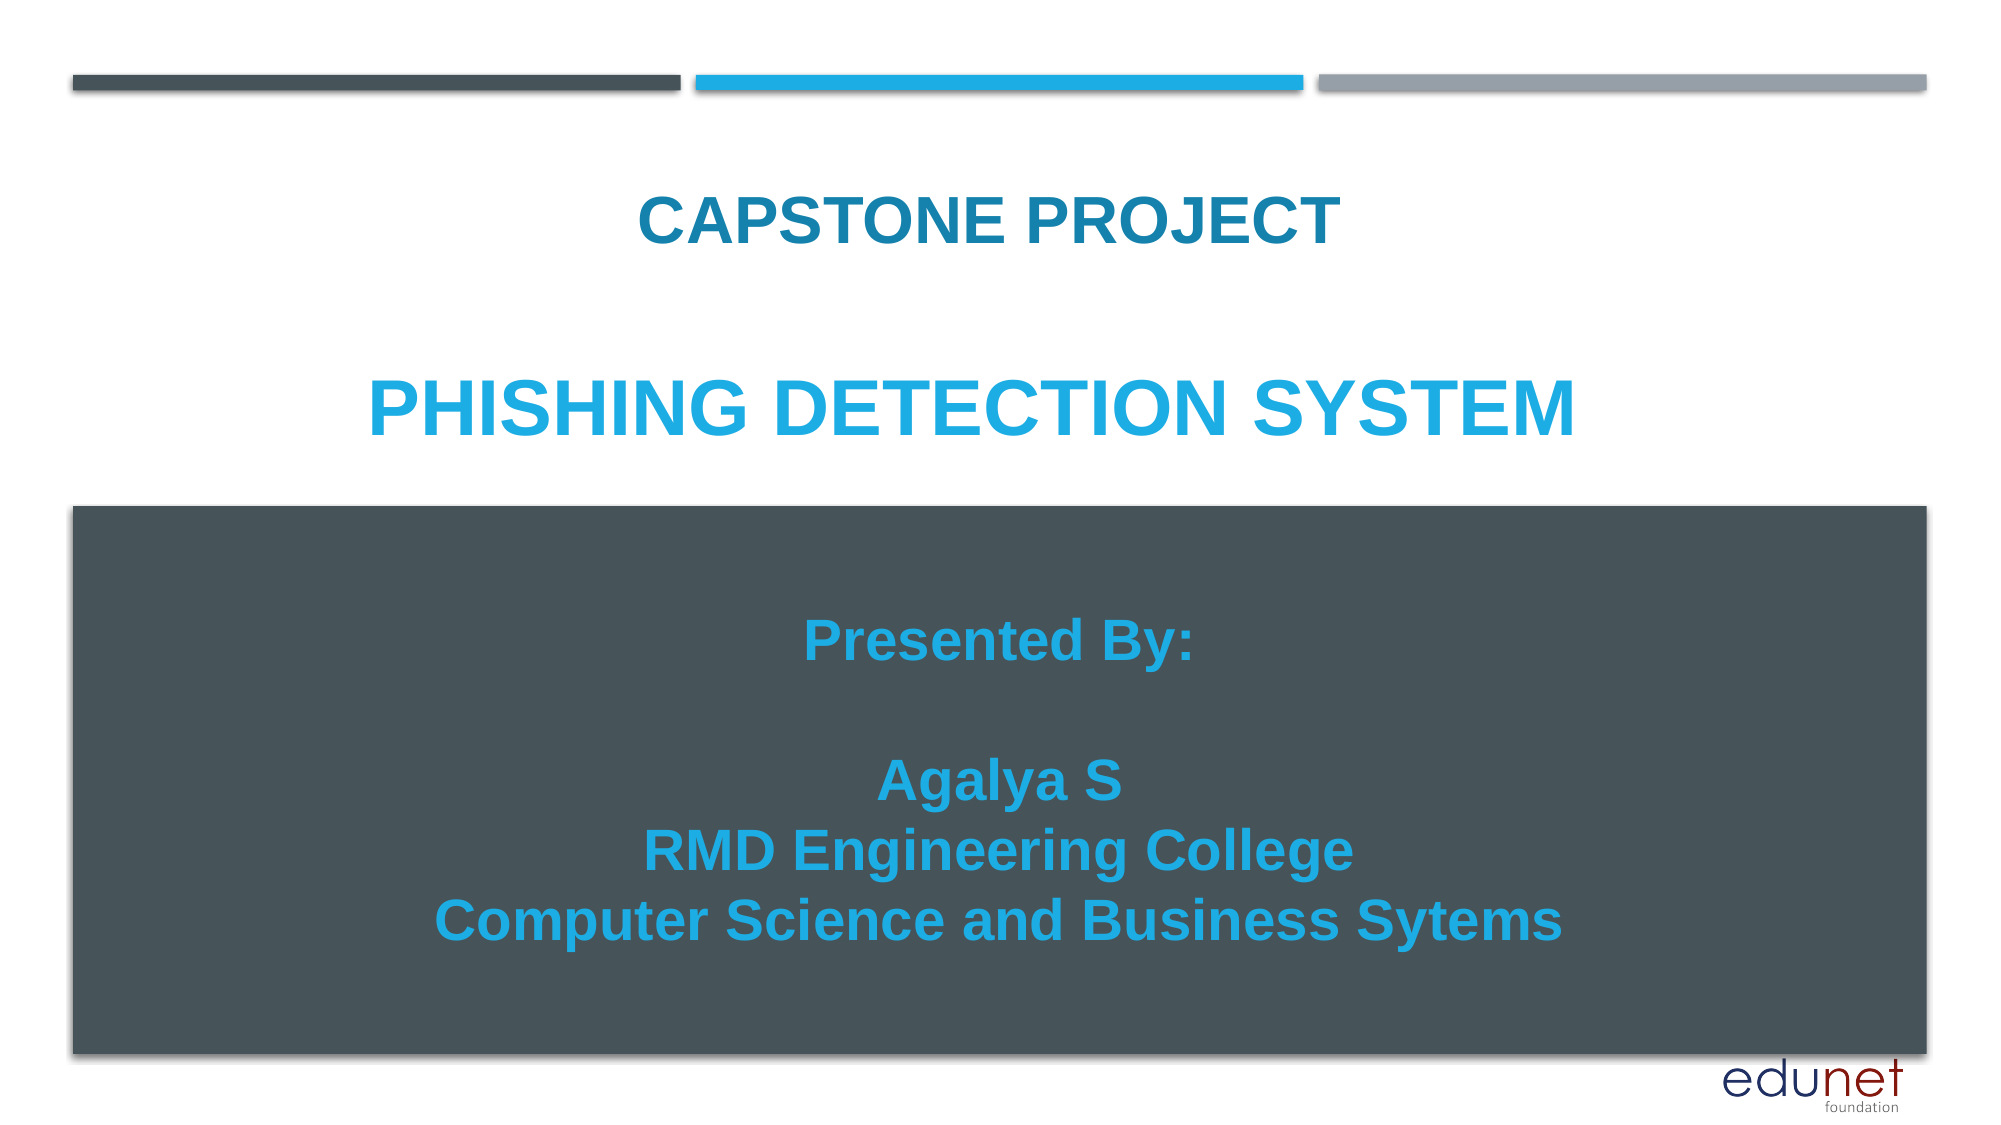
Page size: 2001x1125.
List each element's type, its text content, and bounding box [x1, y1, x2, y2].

text_box CAPSTONE PROJECT [0, 169, 2000, 265]
text_box Presented By: Agalya S RMD Engineering College Computer Science and Business Sytems [180, 594, 1820, 960]
title PHISHING DETECTION SYSTEM [222, 298, 1723, 460]
picture [1719, 1056, 1905, 1116]
